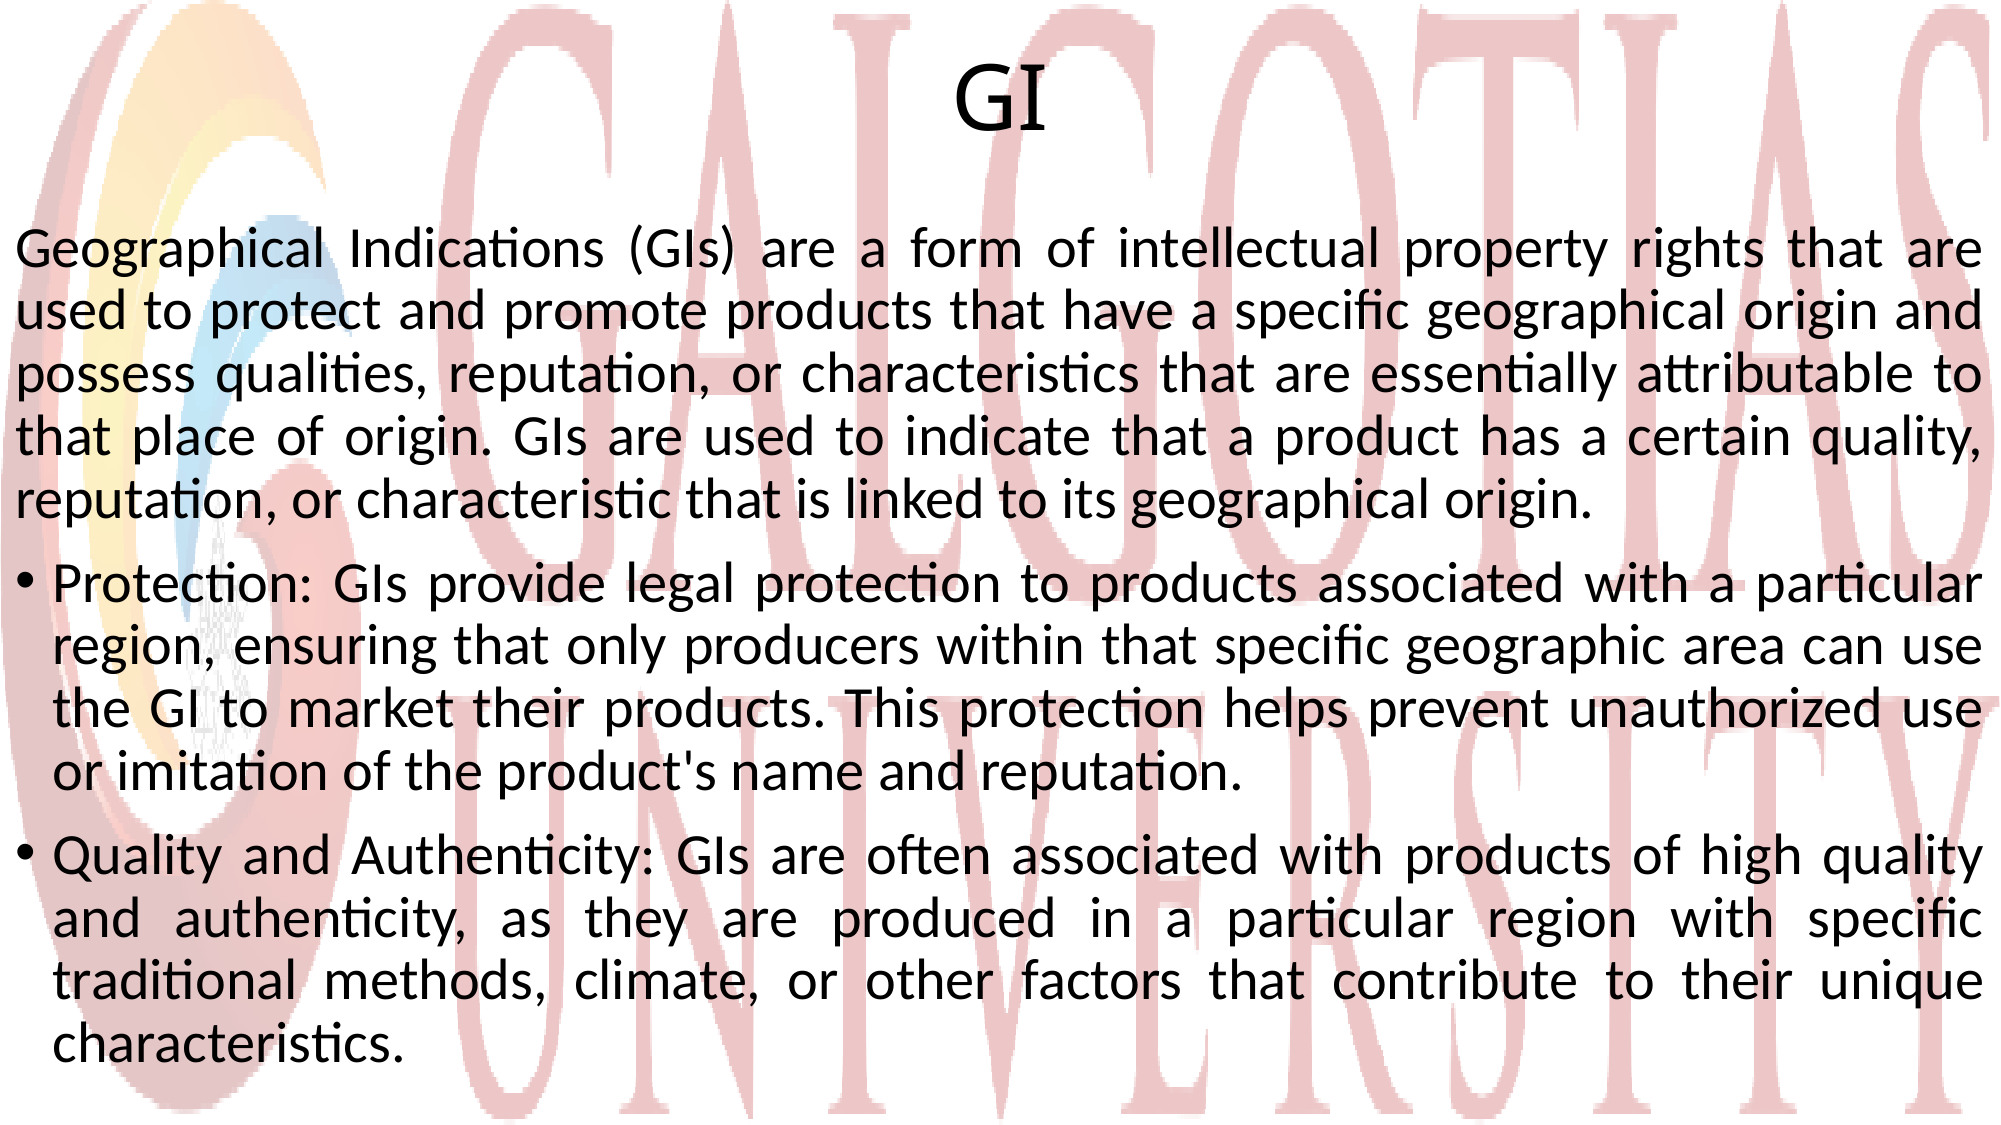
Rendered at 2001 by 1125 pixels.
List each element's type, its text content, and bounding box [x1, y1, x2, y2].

list Geographical Indications (GIs) are a form of intellectual property rights that are used to protect and promote products that have a specific geographical origin and possess qualities, reputation, or characteristics that are essentially attributable to that place of origin. GIs are used to indicate that a product has a certain quality, reputation, or characteristic that is linked to its geographical origin. Protection: GIs provide legal protection to products associated with a particular region, ensuring that only producers within that specific geographic area can use the GI to market their products. This protection helps prevent unauthorized use or imitation of the product's name and reputation. Quality and Authenticity: GIs are often associated with products of high quality and authenticity, as they are produced in a particular region with specific traditional methods, climate, or other factors that contribute to their unique characteristics. [0, 209, 2000, 1125]
title GI [137, 0, 1863, 209]
